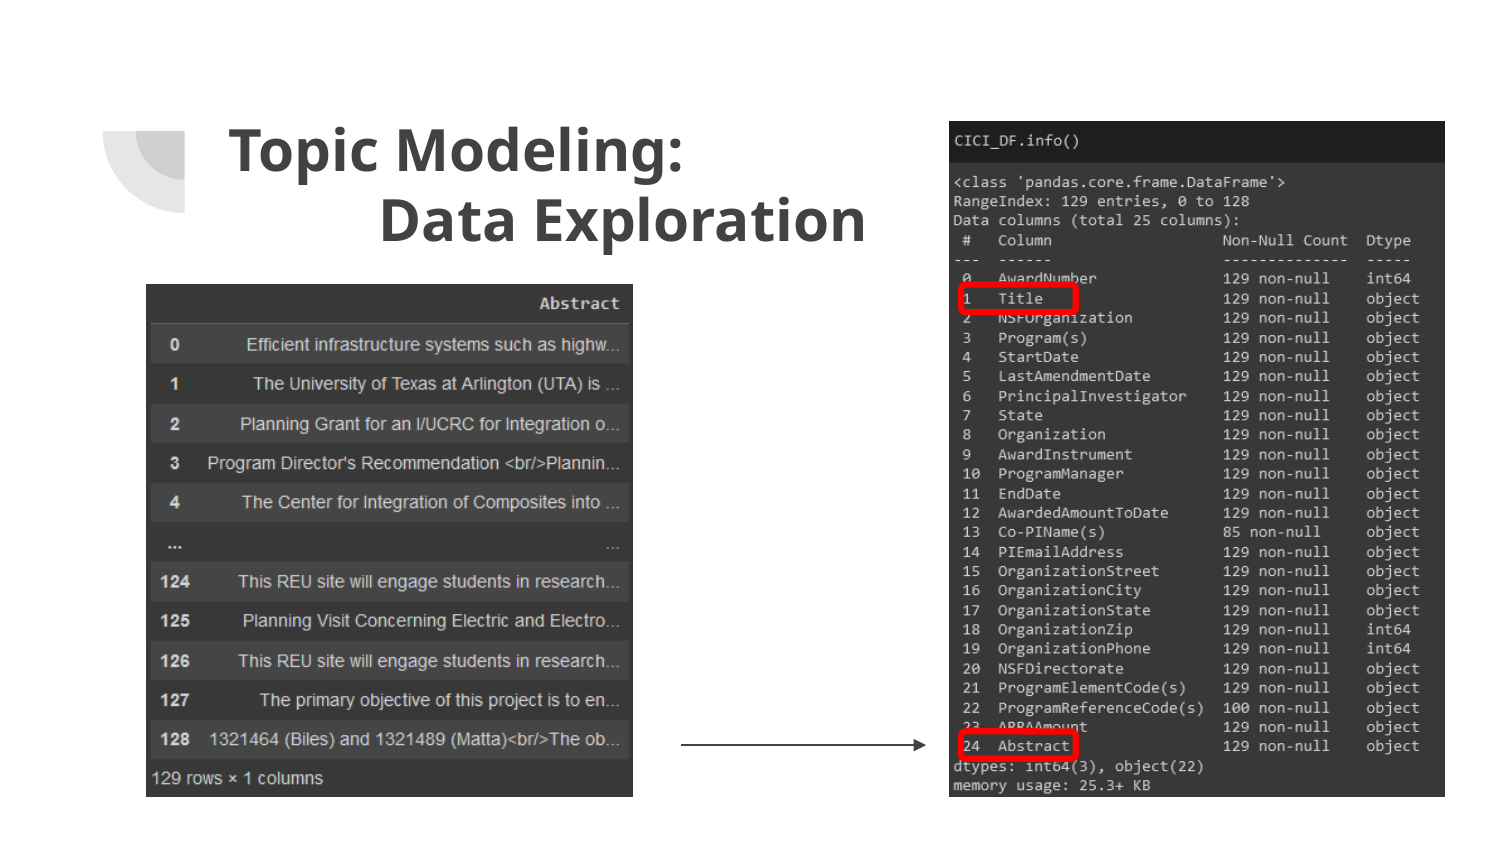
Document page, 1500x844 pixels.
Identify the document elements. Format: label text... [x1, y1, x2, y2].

picture [949, 120, 1445, 797]
title Topic Modeling: Data Exploration [213, 98, 1368, 285]
picture [146, 284, 633, 797]
